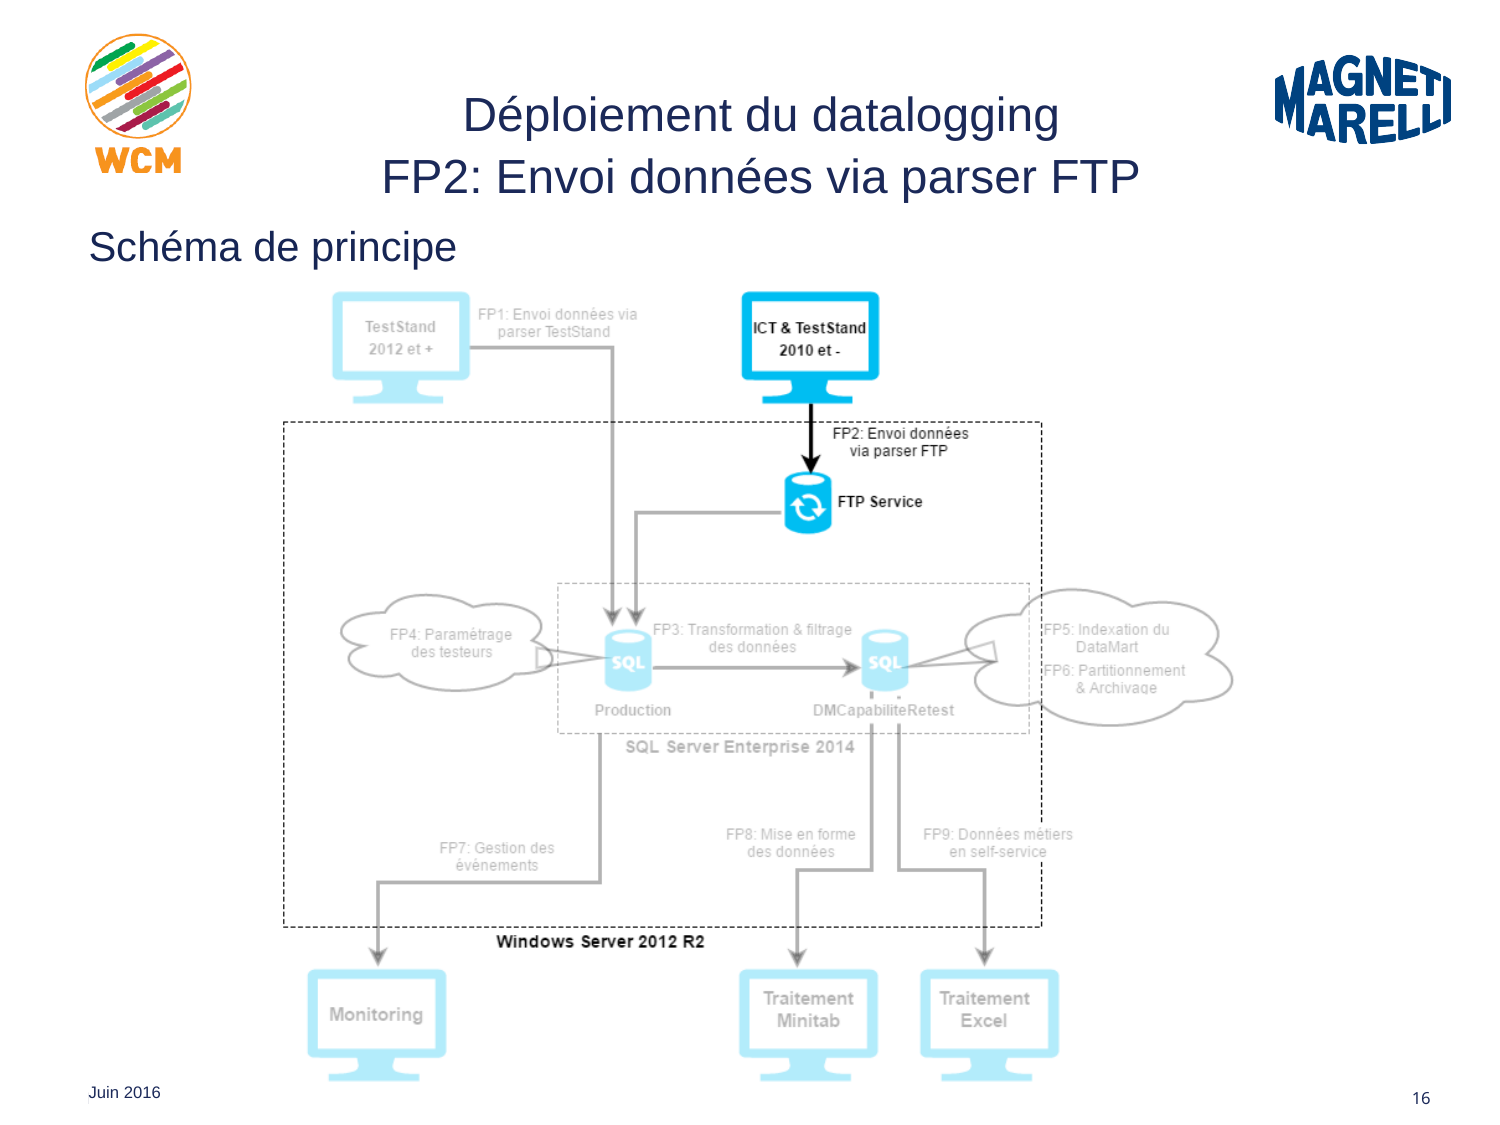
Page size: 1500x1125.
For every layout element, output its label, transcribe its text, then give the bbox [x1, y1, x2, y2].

title Déploiement du datalogging FP2: Envoi données via parser FTP [289, 78, 1235, 220]
footer Juin 2016 [88, 1082, 183, 1115]
picture [53, 31, 231, 173]
picture [1275, 11, 1451, 188]
picture [282, 290, 1247, 1083]
list Schéma de principe [88, 219, 1438, 1013]
slide_number 16 [1396, 1079, 1463, 1118]
